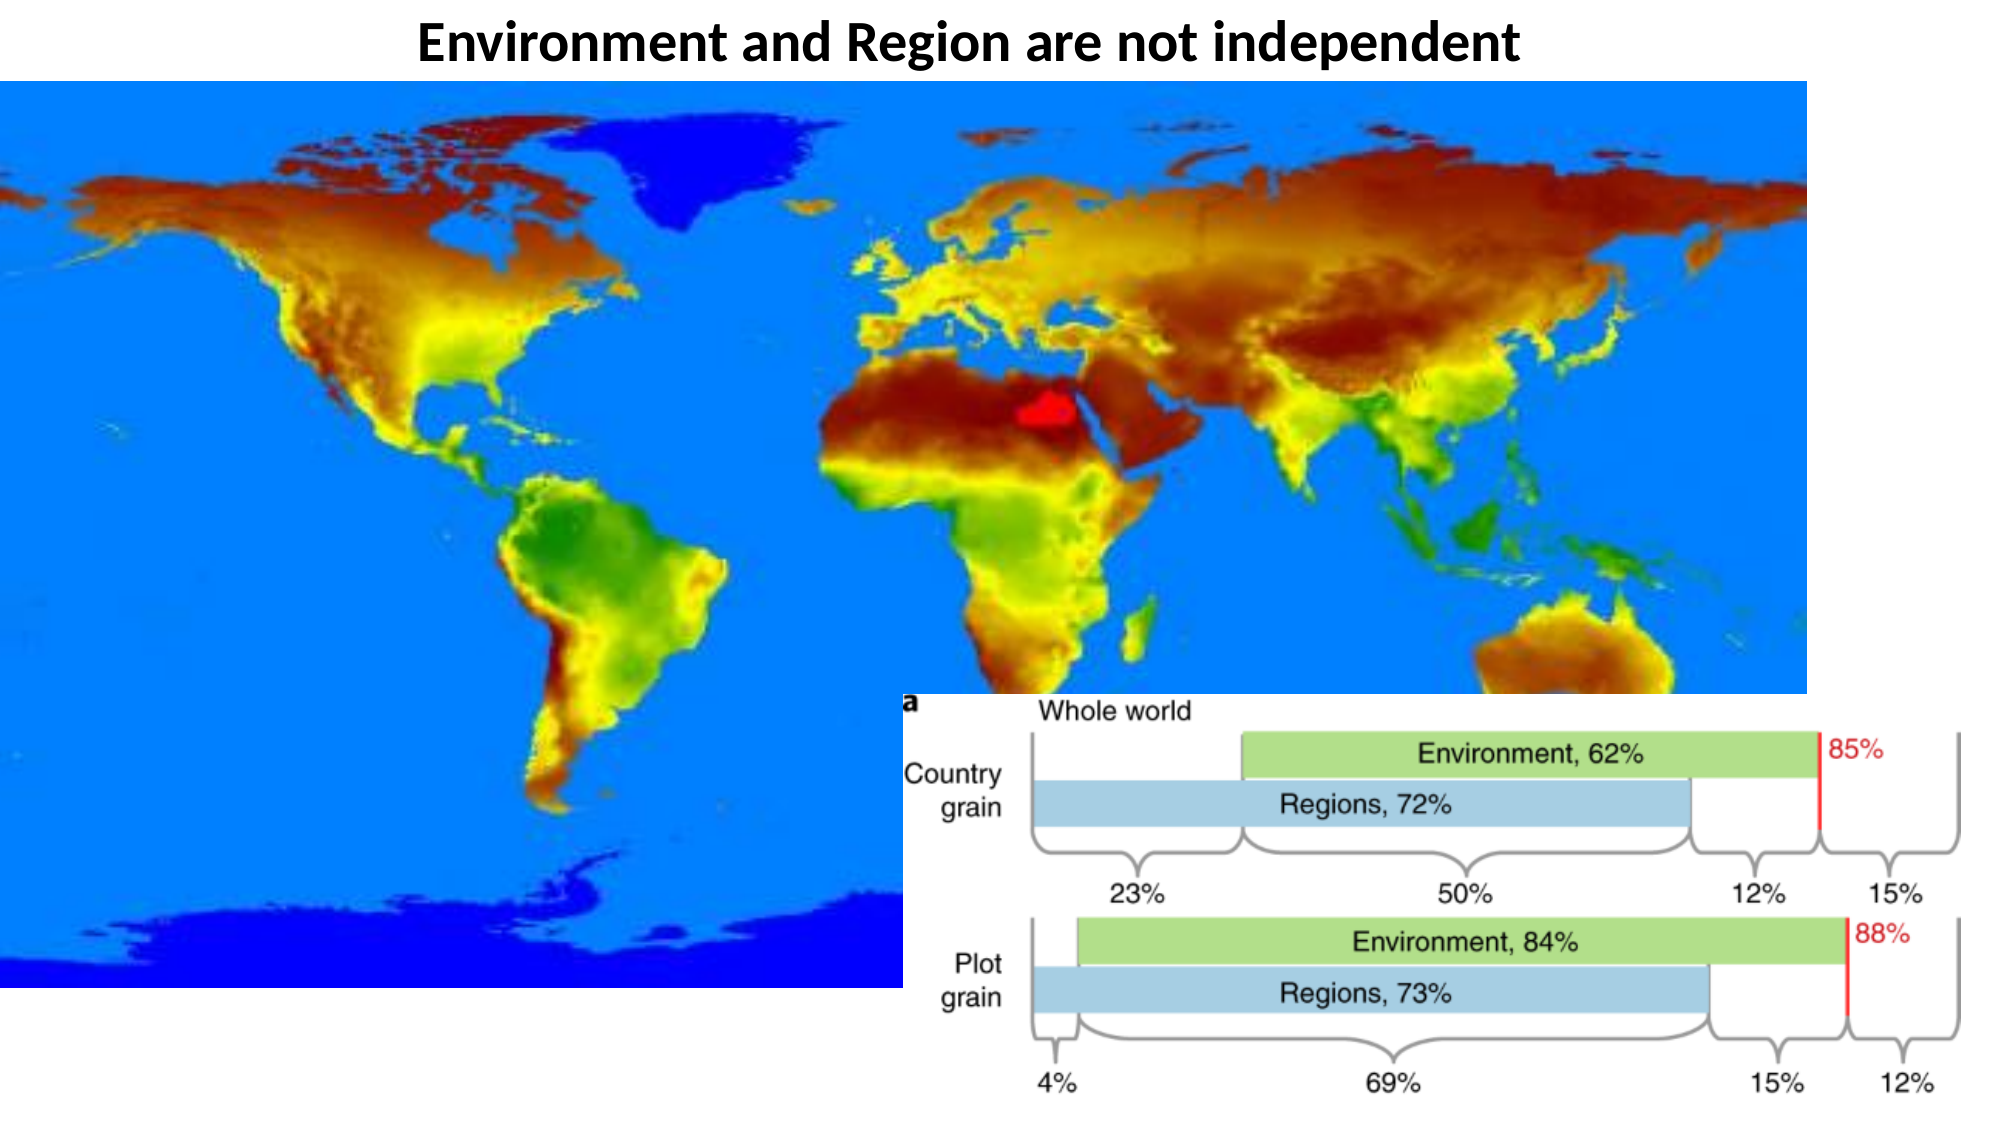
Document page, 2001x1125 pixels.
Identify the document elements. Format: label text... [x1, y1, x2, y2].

picture [0, 81, 1961, 1104]
text_box Environment and Region are not independent [403, 0, 1551, 81]
